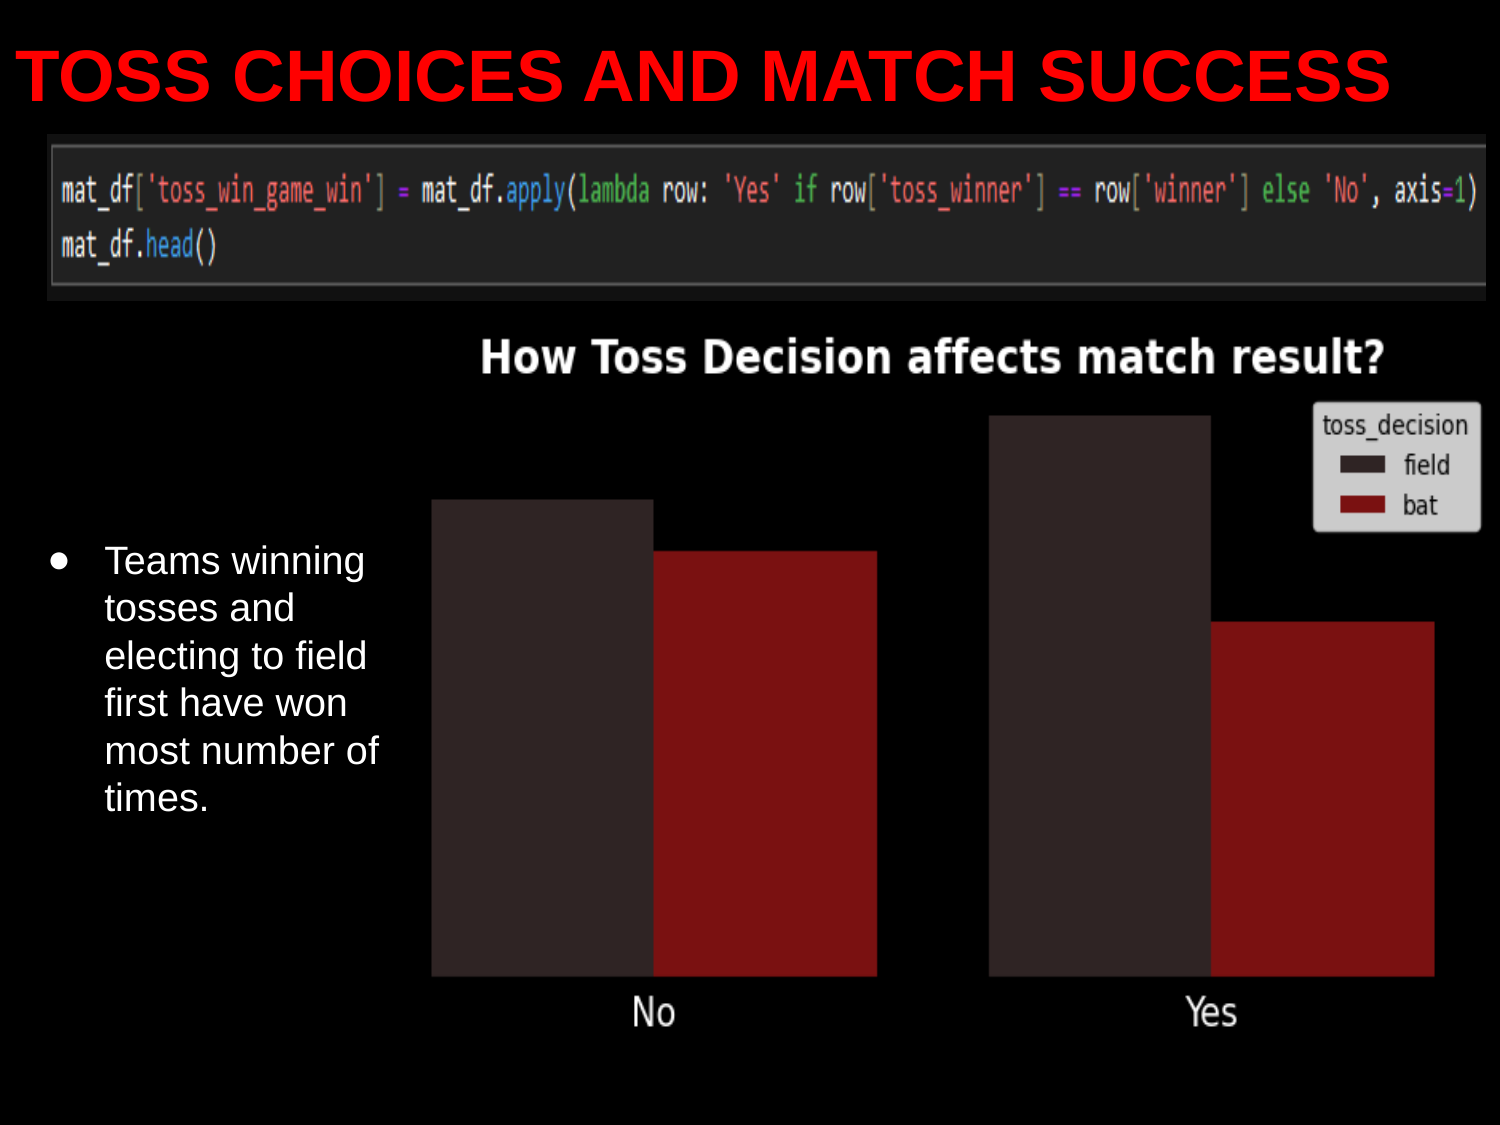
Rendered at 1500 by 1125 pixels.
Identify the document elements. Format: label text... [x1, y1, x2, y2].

text_box Teams winning tosses and electing to field first have won most number of times. [14, 519, 406, 835]
picture [411, 330, 1486, 1044]
text_box TOSS CHOICES AND MATCH SUCCESS [0, 0, 1439, 131]
picture [46, 134, 1487, 301]
